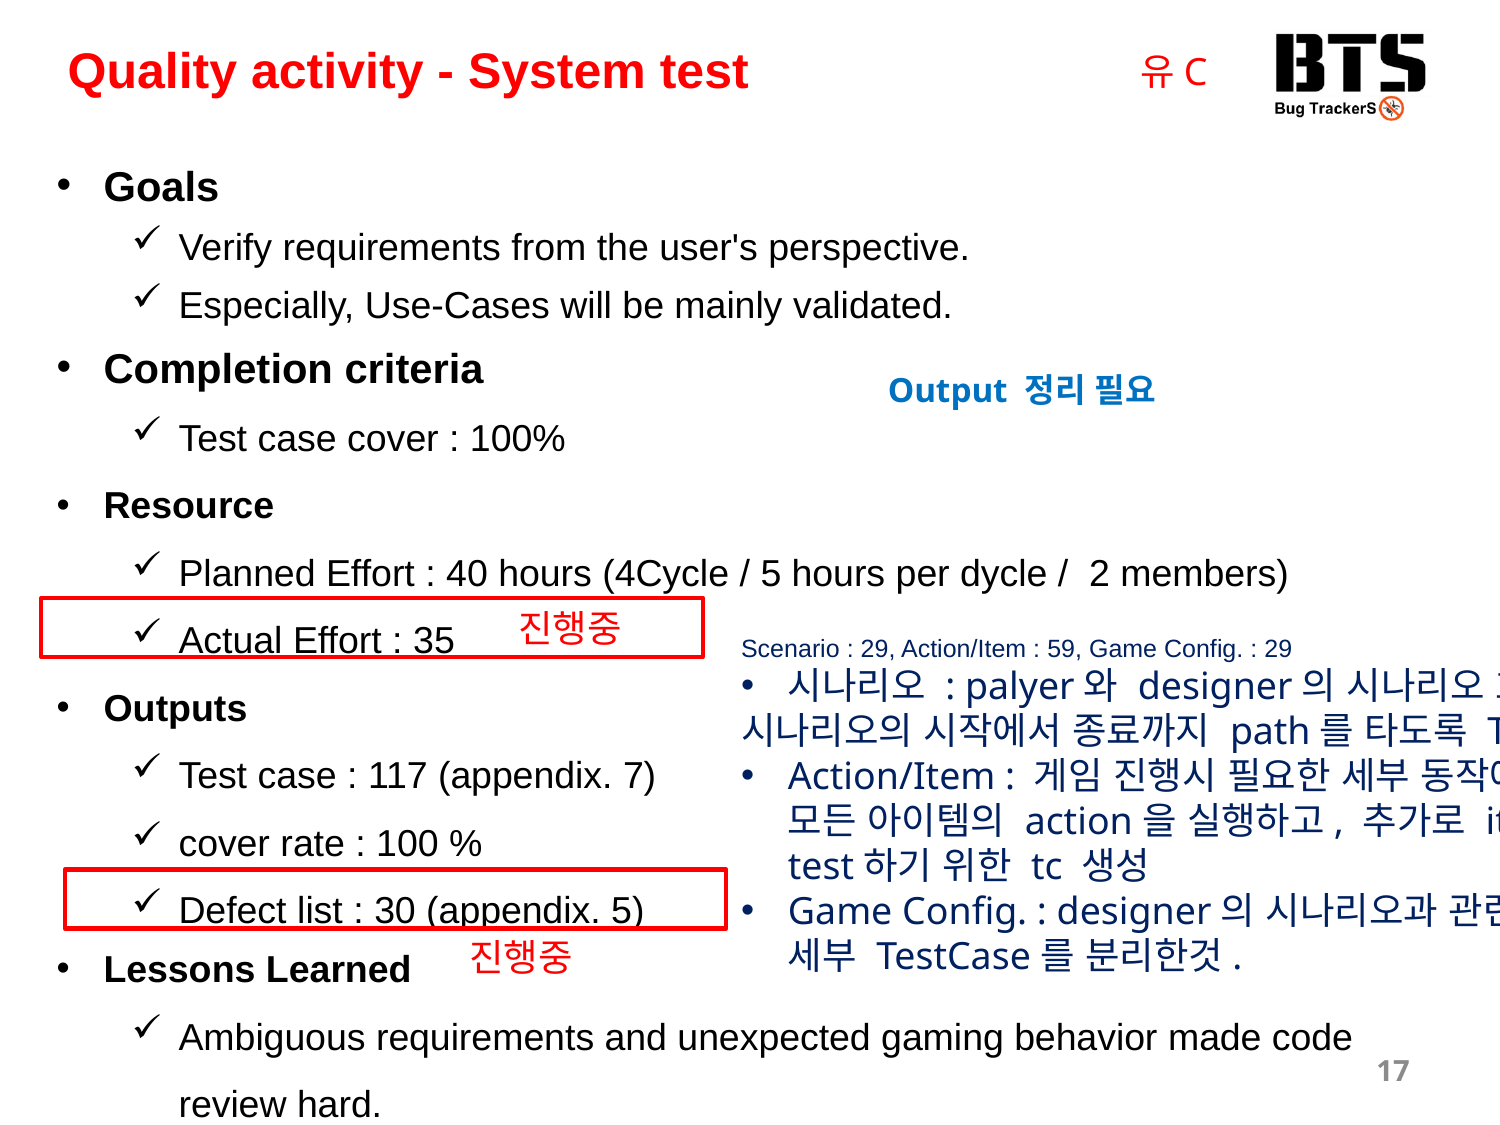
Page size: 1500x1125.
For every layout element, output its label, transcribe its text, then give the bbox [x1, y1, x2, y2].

text_box 진행중 [503, 597, 637, 658]
text_box Quality activity - System test [53, 30, 1128, 106]
text_box [39, 596, 705, 659]
slide_number 17 [1400, 1042, 1425, 1103]
text_box 진행중 [454, 926, 588, 987]
picture [1263, 30, 1437, 127]
text_box Scenario : 29, Action/Item : 59, Game Config. : 29 시나리오 : palyer와 designer의 시나리오 흐름도를 기반으로 시나리오의 시작에서 종료까지 path를 타도록 TC를 생성 Action/Item : 게임 진행시 필요한 세부 동작에 대한 test case. 모든 아이템의 action을 실행하고, 추가로 item 없는 action에 대해서도 test하기 위한 tc 생성 Game Config. : designer의 시나리오과 관련 있음. 디자이너가 만든 게임의 valid 를 check 하는것에 대한 세부 TestCase를 분리한것. [726, 624, 1500, 985]
text_box 유C [1125, 41, 1223, 101]
text_box Goals Verify requirements from the user's perspective. Especially, Use-Cases will be mainly validated. Completion criteria Test case cover : 100% Resource Planned Effort : 40 hours (4Cycle / 5 hours per dycle / 2 members) Actual Effort : 35 Outputs Test case : 117 (appendix. 7) cover rate : 100 % Defect list : 30 (appendix. 5) Lessons Learned Ambiguous requirements and unexpected gaming behavior made code review hard. [41, 137, 1400, 1125]
text_box [63, 867, 726, 931]
text_box Output 정리 필요 [873, 361, 1500, 417]
